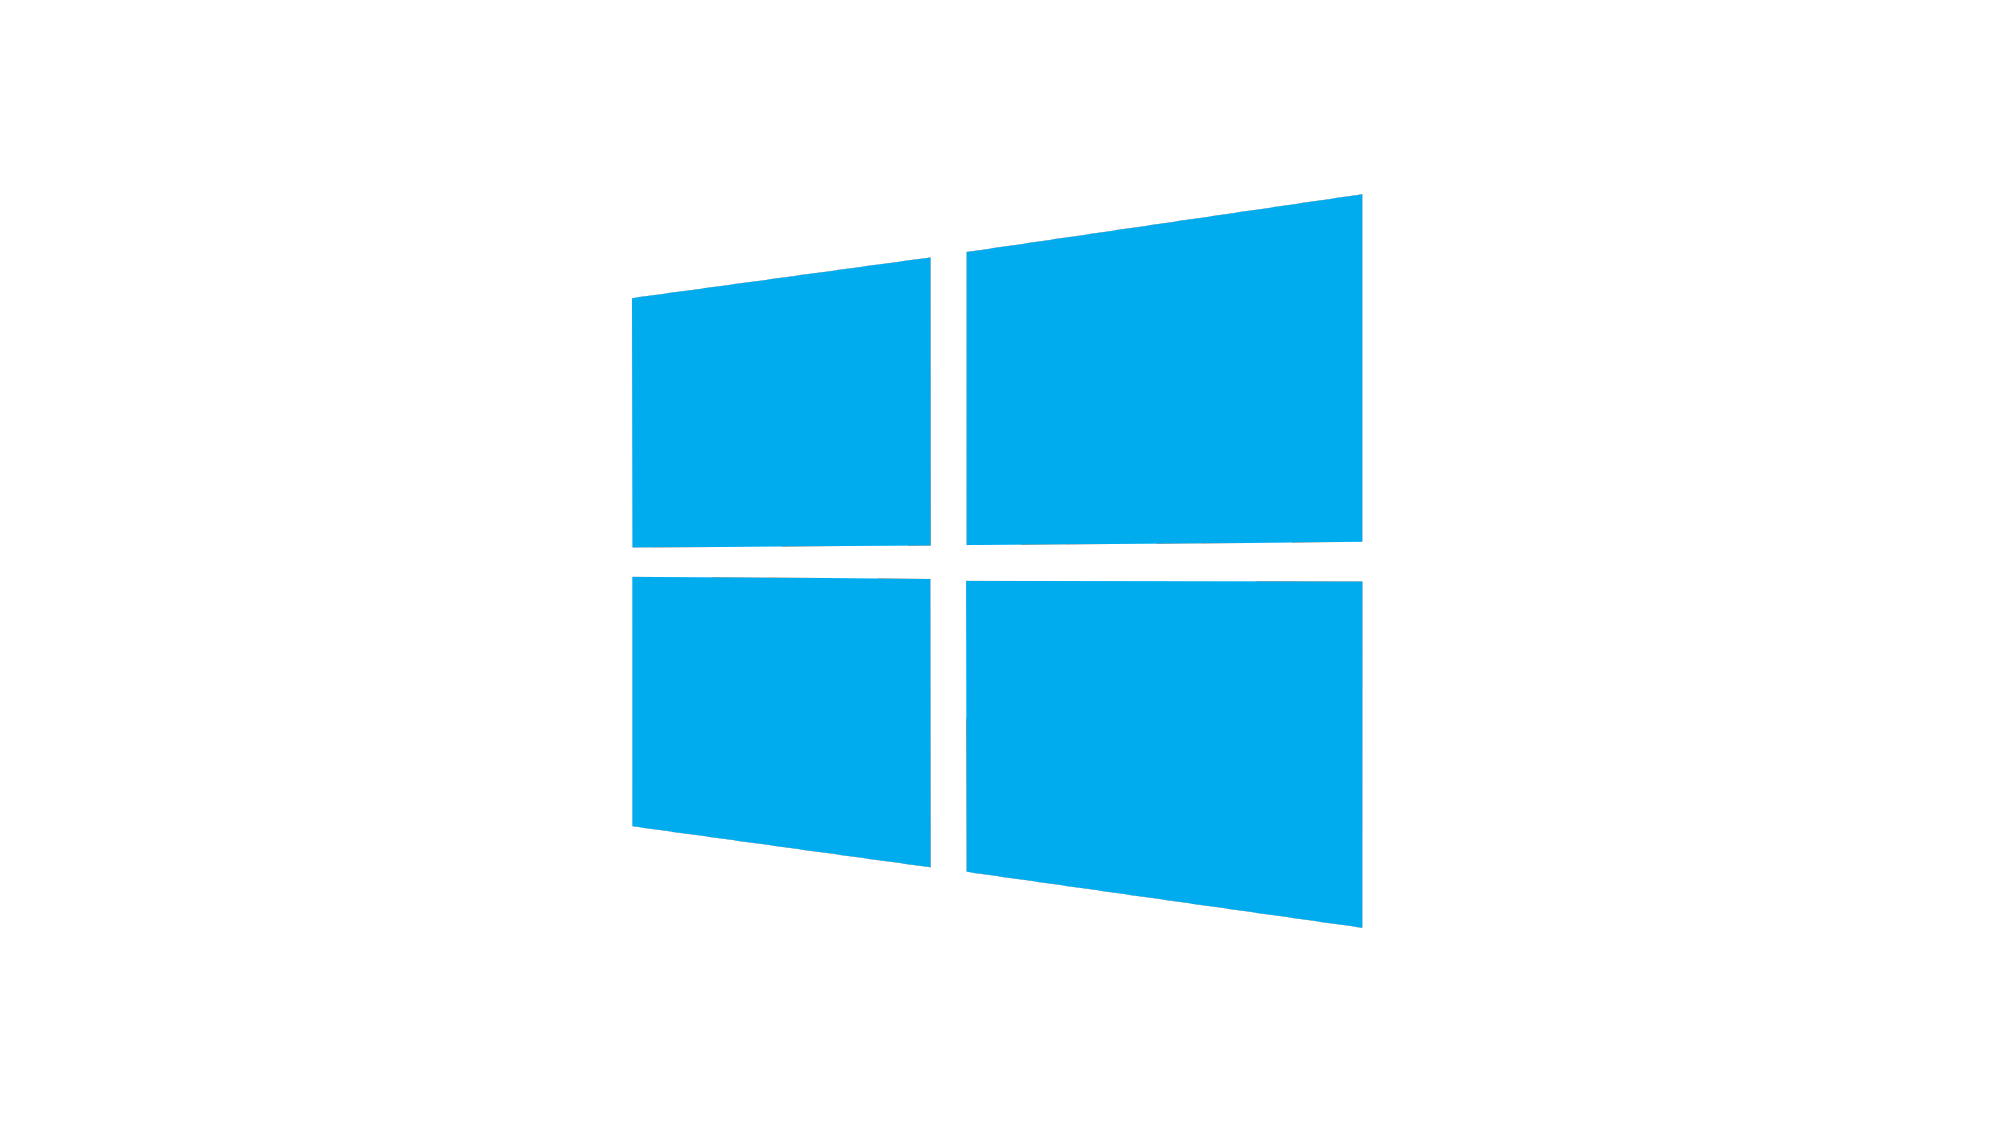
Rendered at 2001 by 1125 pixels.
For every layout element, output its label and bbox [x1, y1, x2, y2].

picture [631, 194, 1369, 931]
